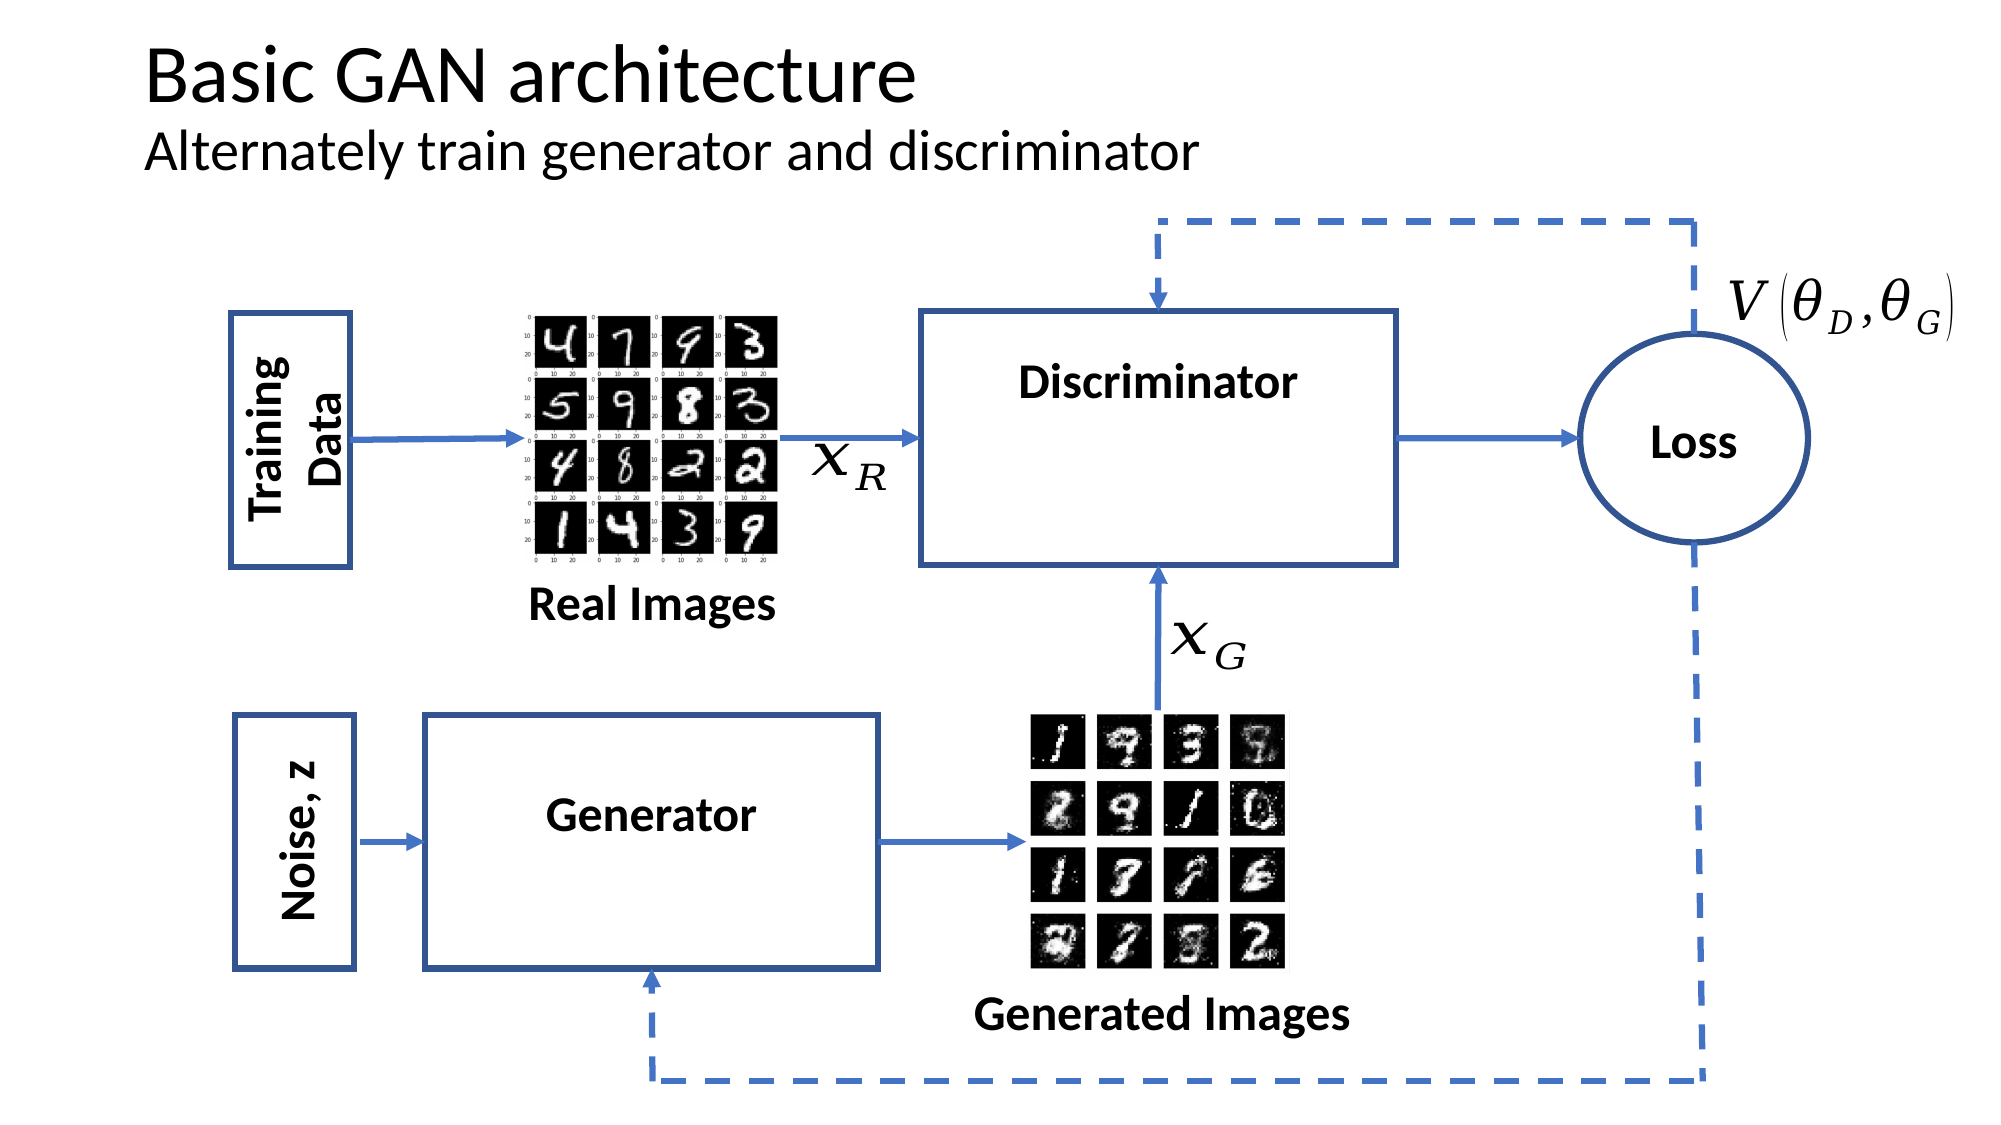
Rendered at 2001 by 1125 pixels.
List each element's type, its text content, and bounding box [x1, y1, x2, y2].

text_box Training Data [230, 312, 351, 568]
text_box Noise, z [234, 714, 355, 970]
picture [524, 312, 781, 564]
text_box Basic GAN architecture Alternately train generator and discriminator [129, 22, 1855, 292]
text_box Generated Images [954, 973, 1370, 1048]
text_box Real Images [445, 563, 860, 639]
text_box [1694, 542, 1703, 1082]
text_box Loss [1579, 332, 1810, 544]
picture [1026, 710, 1290, 974]
